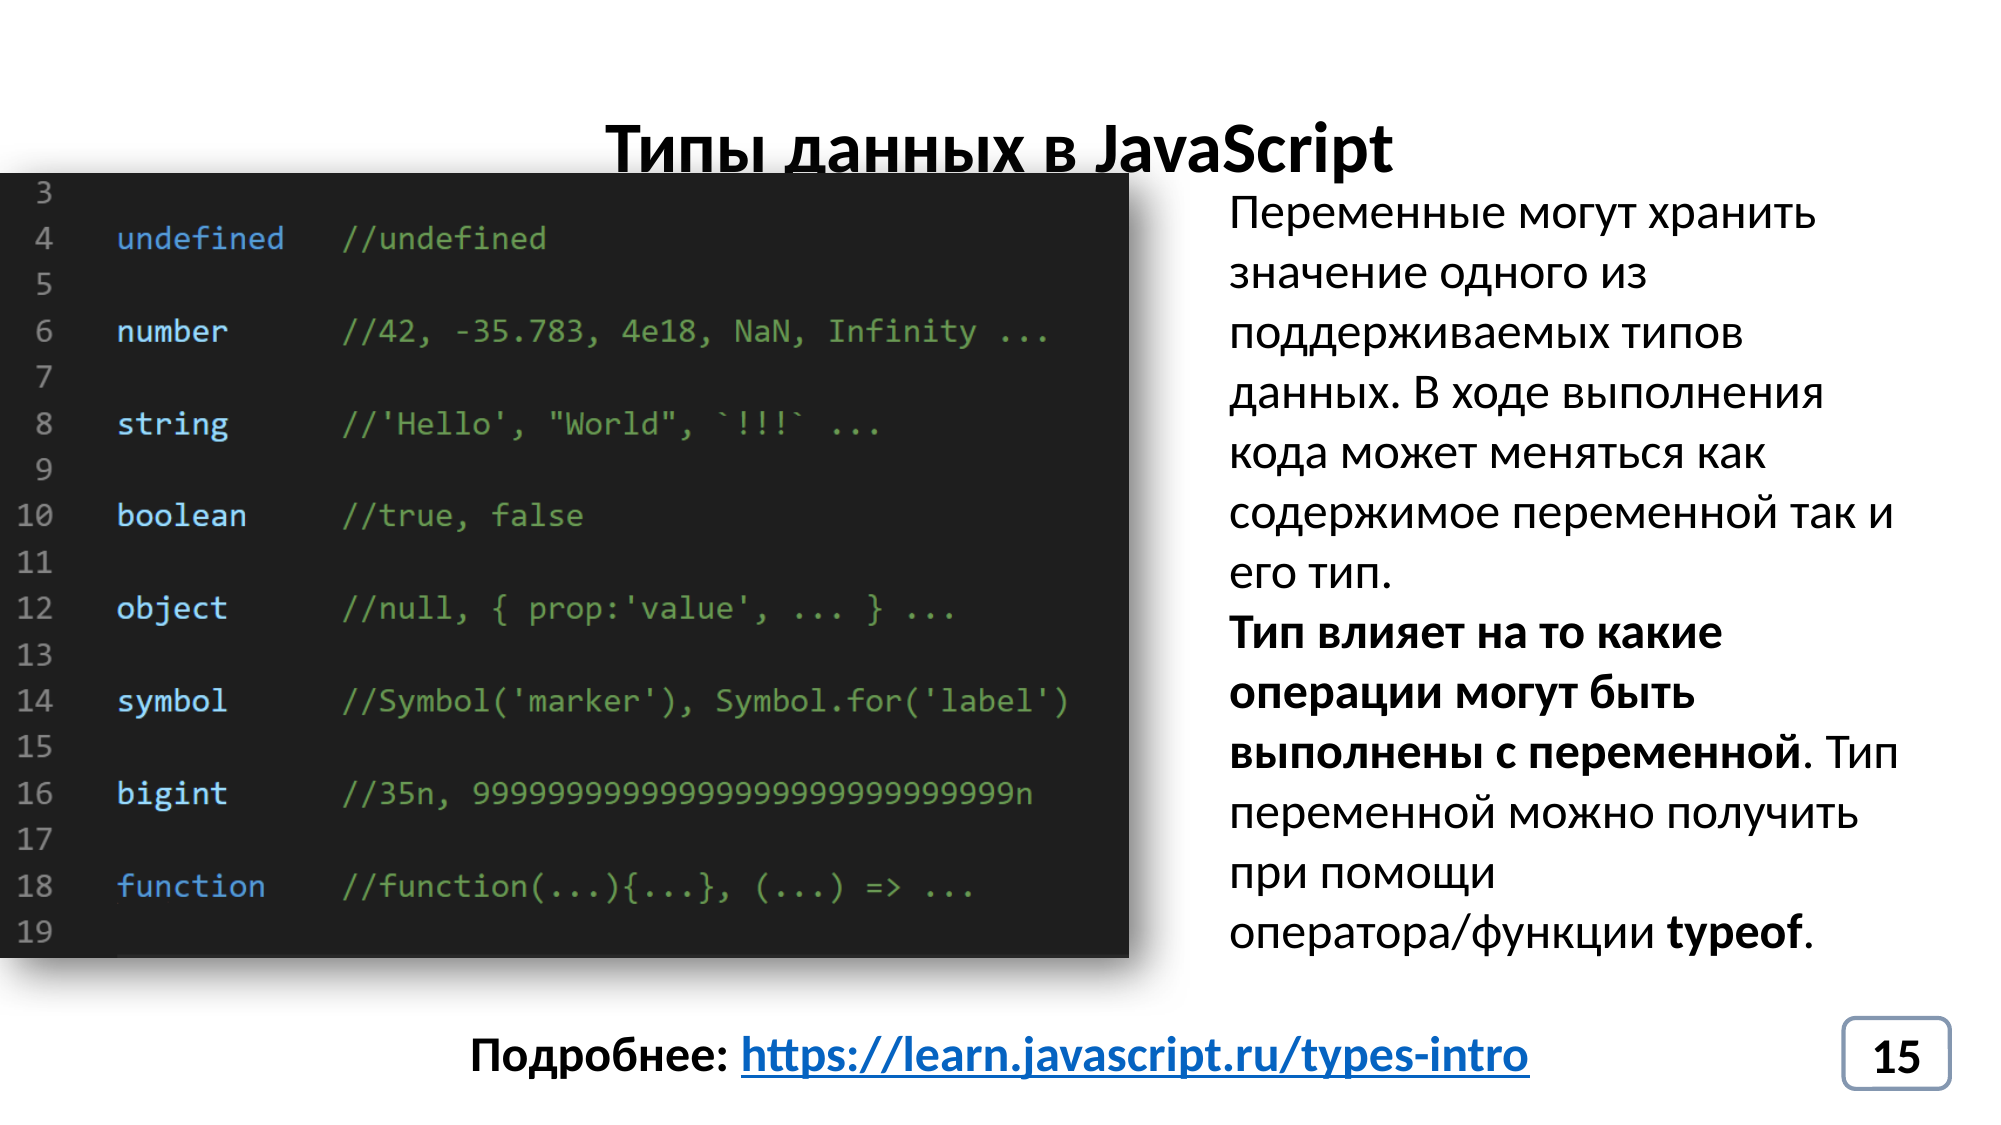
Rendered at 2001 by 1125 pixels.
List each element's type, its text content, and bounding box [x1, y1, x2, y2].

text_box Подробнее: https://learn.javascript.ru/types-intro [0, 1014, 2000, 1090]
text_box Переменные могут хранить значение одного из поддерживаемых типов данных. В ходе выполнения кода может меняться как содержимое переменной так и его тип. Тип влияет на то какие операции могут быть выполнены с переменной. Тип переменной можно получить при помощи оператора/функции typeof. [1214, 171, 1919, 967]
text_box Типы данных в JavaScript [0, 43, 2000, 209]
picture [0, 173, 1129, 958]
